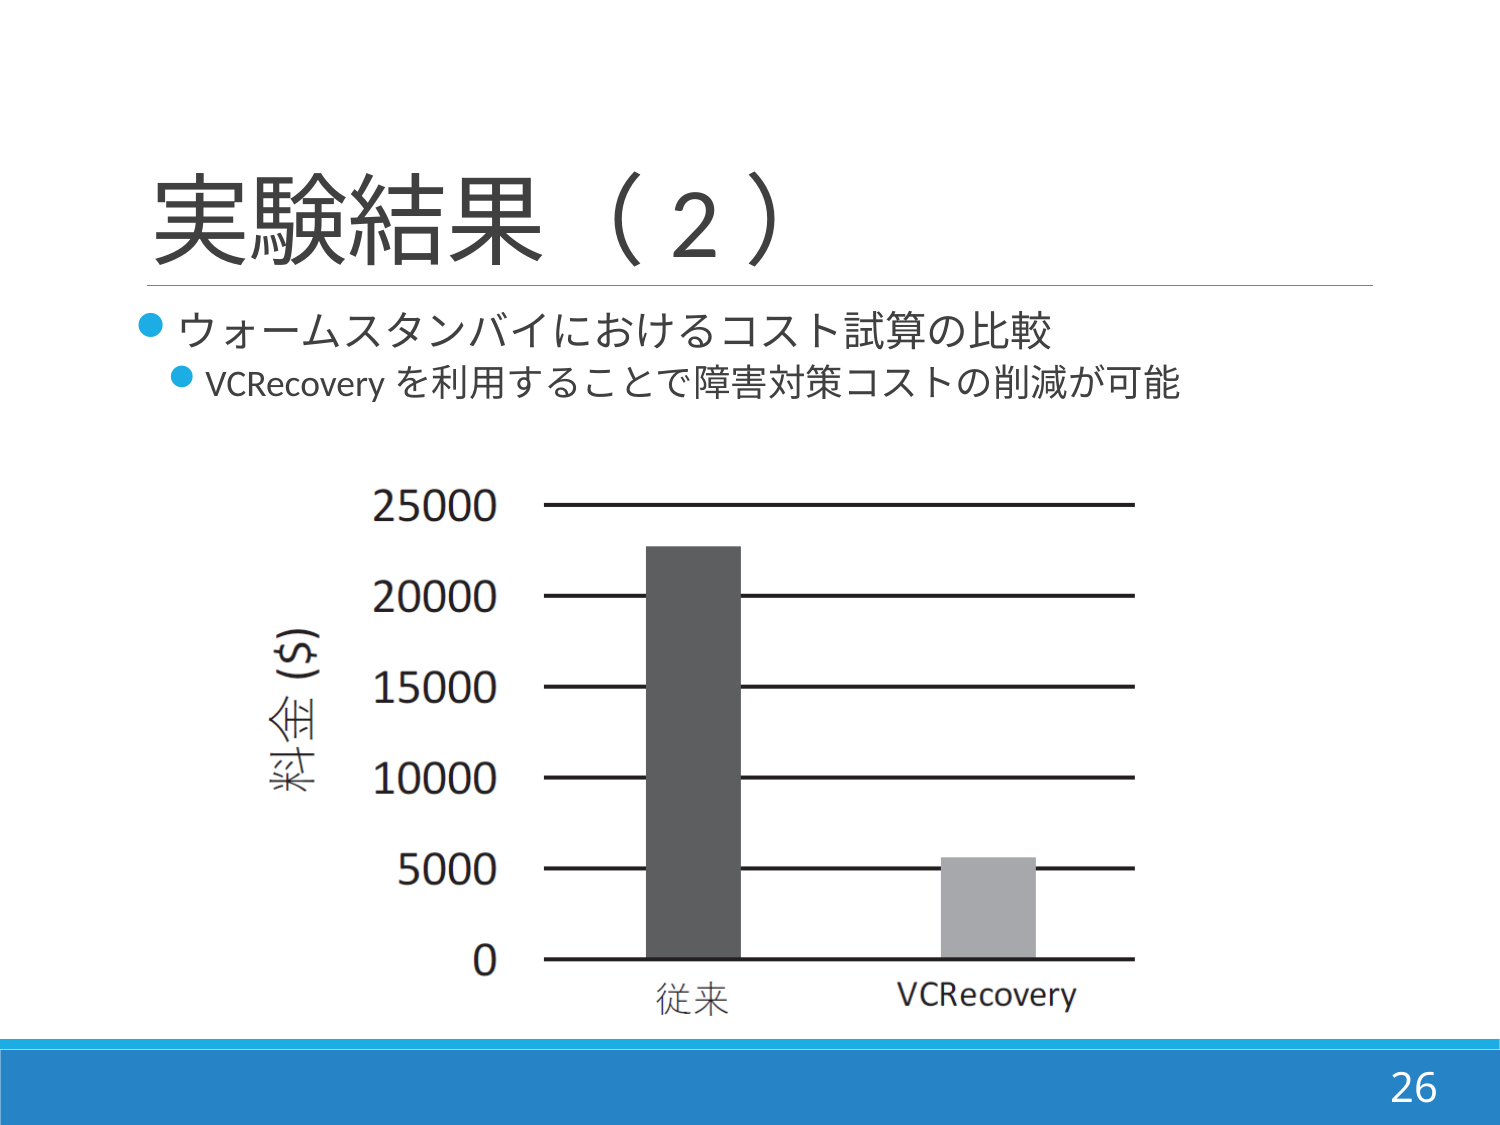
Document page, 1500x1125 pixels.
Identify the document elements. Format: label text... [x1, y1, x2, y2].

list ウォームスタンバイにおけるコスト試算の比較 VCRecoveryを利用することで障害対策コストの削減が可能 [135, 302, 1373, 963]
title 実験結果（2） [135, 47, 1373, 285]
picture [252, 409, 1248, 1030]
slide_number 26 [1291, 1059, 1454, 1120]
